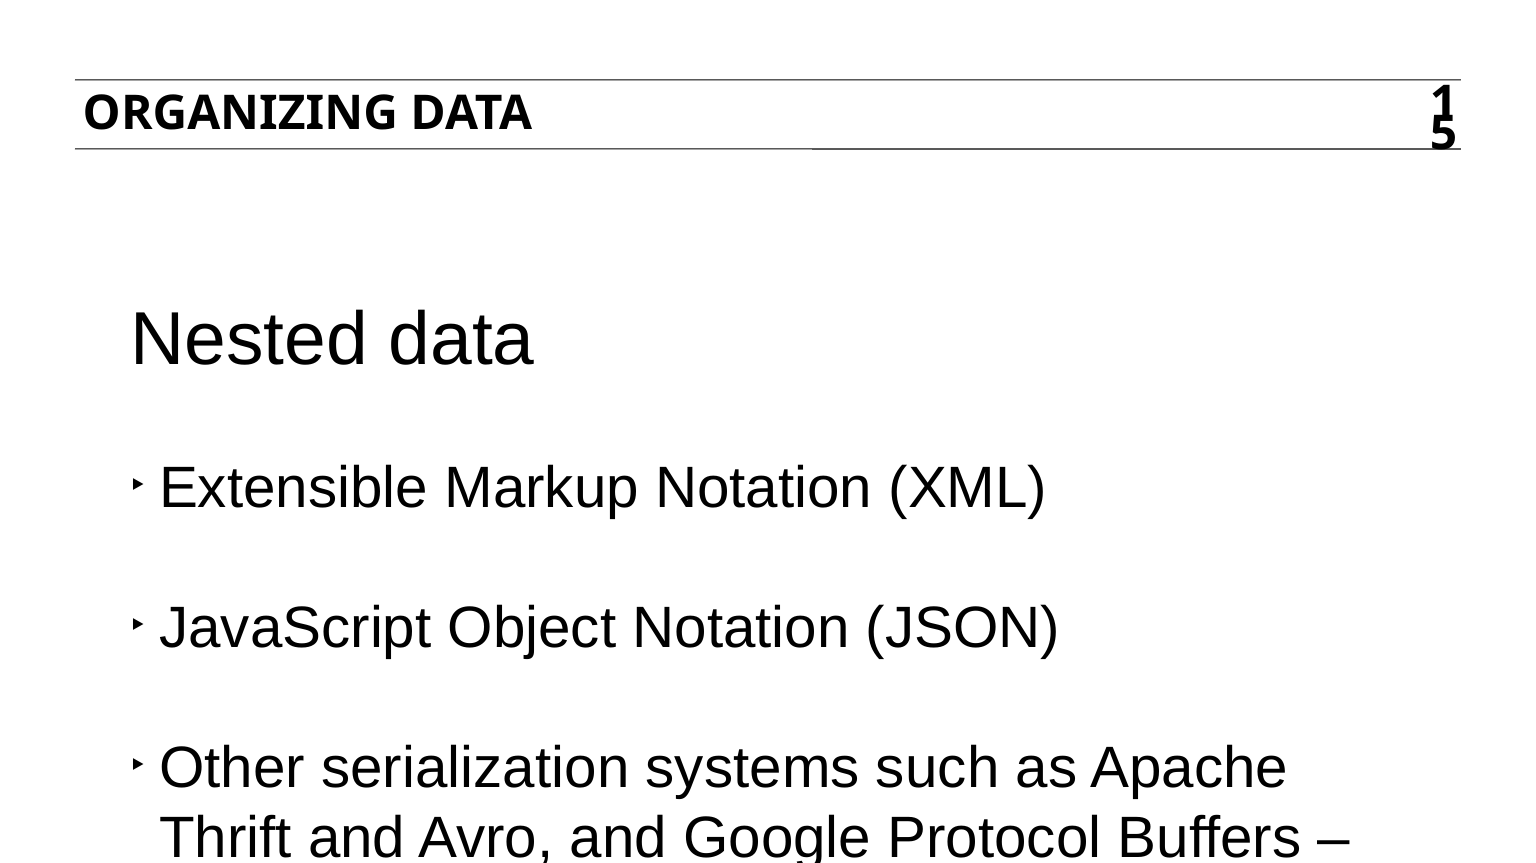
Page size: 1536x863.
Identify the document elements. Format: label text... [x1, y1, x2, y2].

list Organizing Data [67, 81, 1118, 132]
subtitle Nested data Extensible Markup Notation (XML) JavaScript Object Notation (JSON) Other serialization systems such as Apache Thrift and Avro, and Google Protocol Buffers – even just pickled Python objects [130, 193, 1431, 782]
slide_number 15 [1419, 86, 1461, 138]
